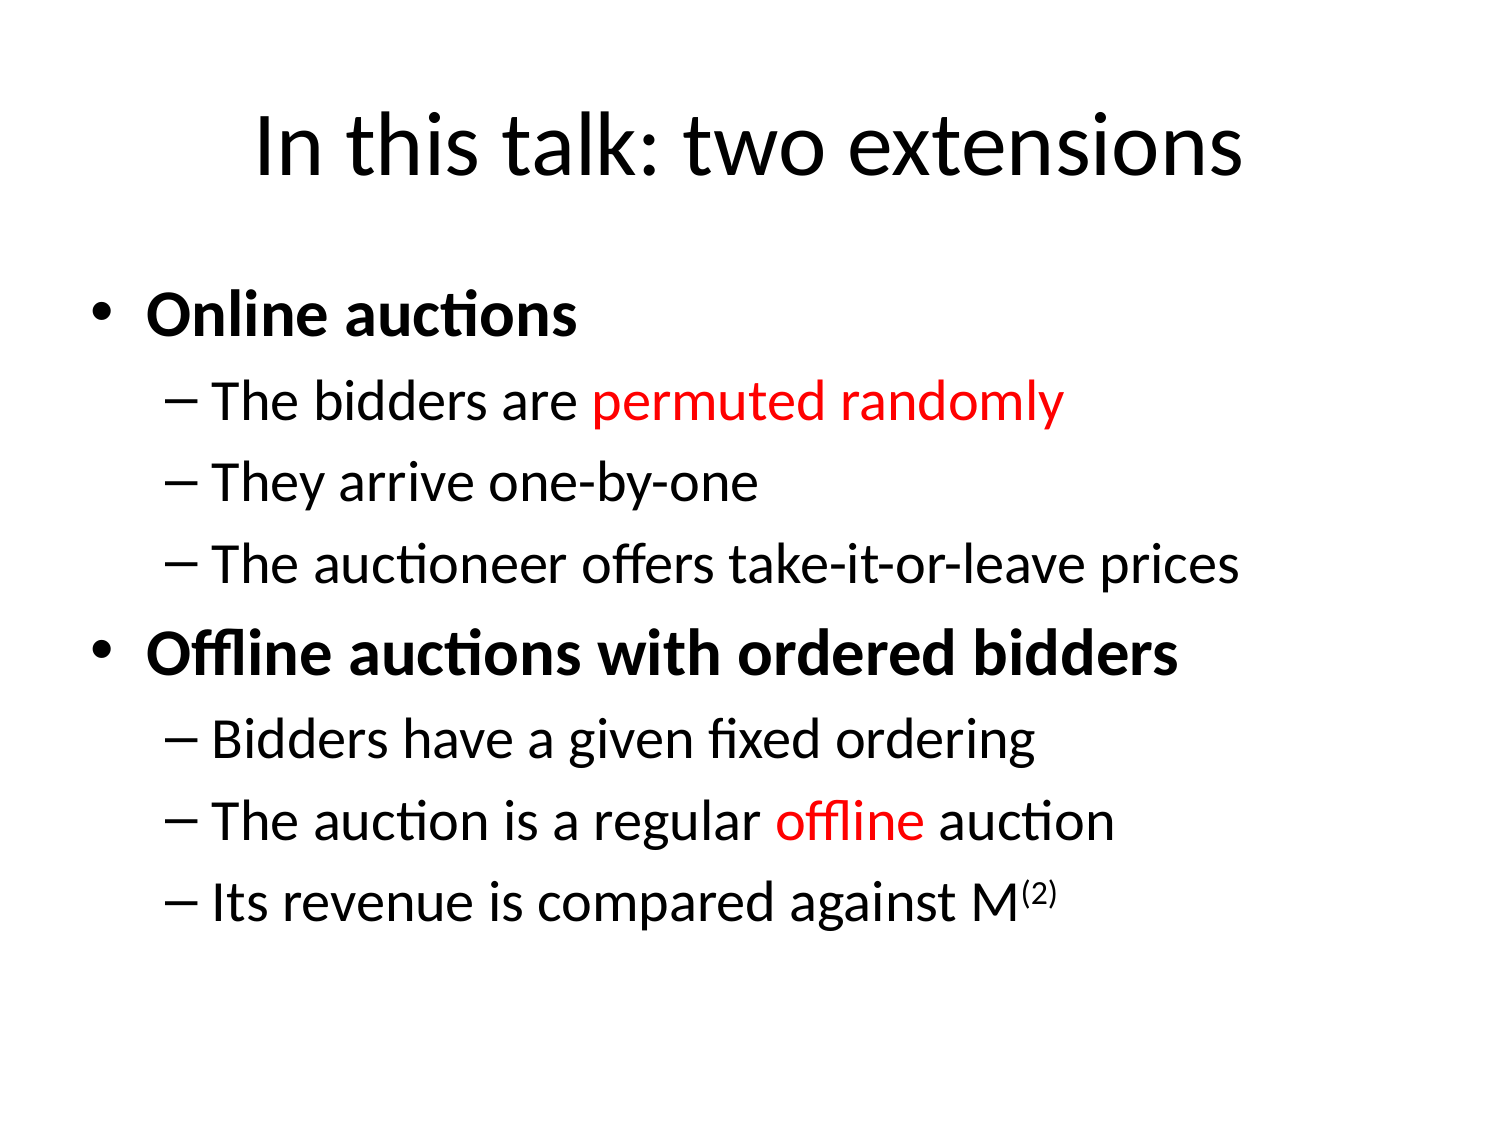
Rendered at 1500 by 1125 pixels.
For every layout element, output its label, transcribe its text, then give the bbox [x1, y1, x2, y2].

title In this talk: two extensions [75, 45, 1425, 233]
list Online auctions The bidders are permuted randomly They arrive one-by-one The auctioneer offers take-it-or-leave prices Offline auctions with ordered bidders Bidders have a given fixed ordering The auction is a regular offline auction Its revenue is compared against M(2) [75, 262, 1425, 1005]
